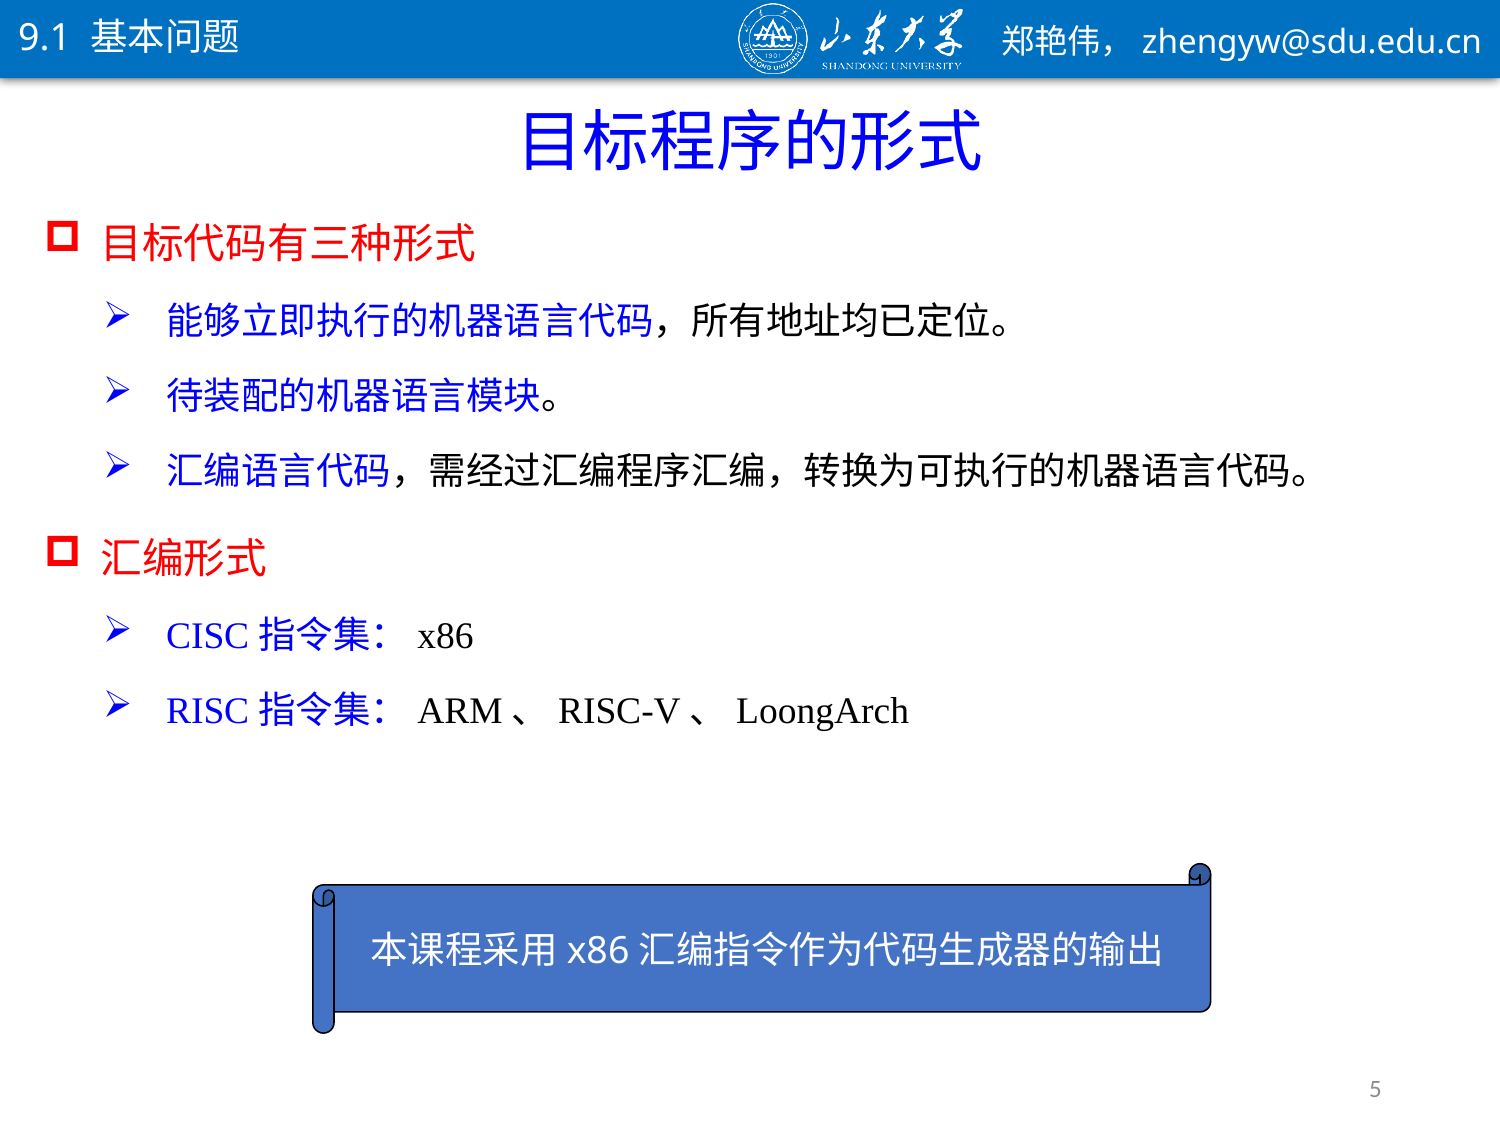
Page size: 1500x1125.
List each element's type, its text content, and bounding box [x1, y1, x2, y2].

text_box 目标程序的形式 [0, 91, 1500, 187]
text_box 本课程采用x86汇编指令作为代码生成器的输出 [312, 863, 1211, 1034]
picture [738, 3, 963, 74]
slide_number 5 [1059, 1057, 1397, 1118]
text_box 汇编形式 CISC指令集：x86 RISC指令集：ARM、RISC-V、LoongArch [29, 499, 1483, 739]
text_box 9.1 基本问题 [3, 5, 255, 66]
text_box 目标代码有三种形式 能够立即执行的机器语言代码，所有地址均已定位。 待装配的机器语言模块。 汇编语言代码，需经过汇编程序汇编，转换为可执行的机器语言代码。 [29, 184, 1483, 499]
